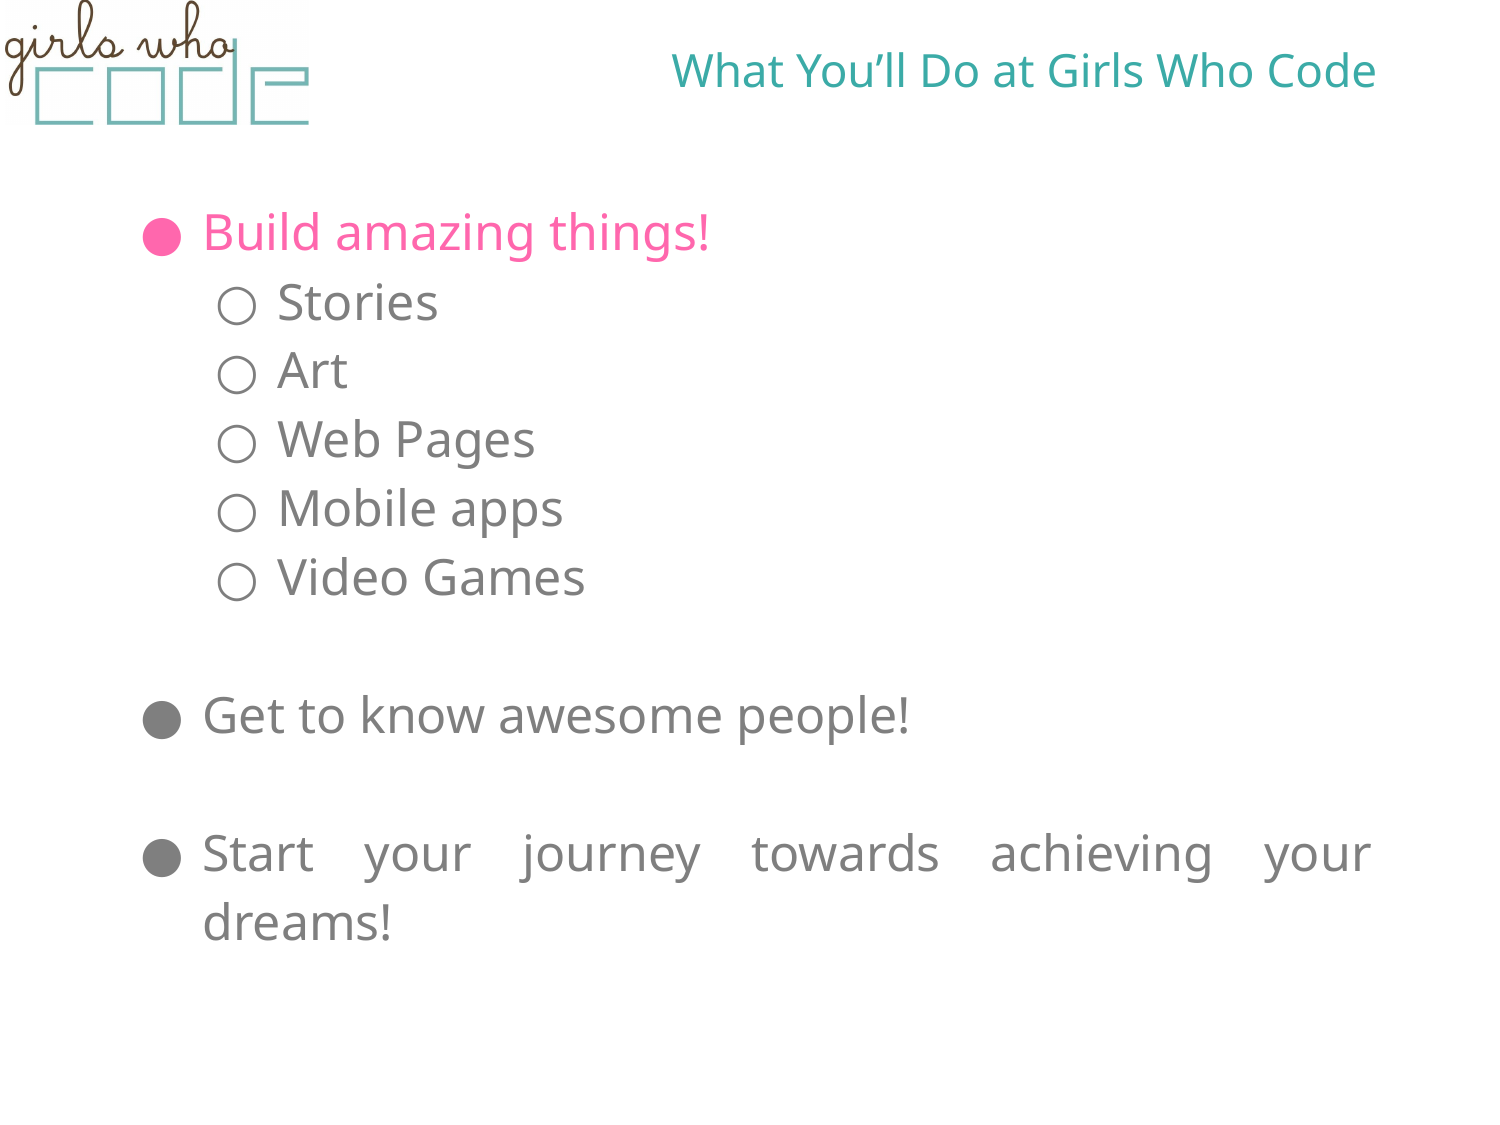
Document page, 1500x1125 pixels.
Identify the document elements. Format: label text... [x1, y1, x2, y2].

picture [5, 0, 309, 125]
subtitle Build amazing things! Stories Art Web Pages Mobile apps Video Games Get to know awesome people! Start your journey towards achieving your dreams! [112, 176, 1388, 998]
title What You’ll Do at Girls Who Code [541, 12, 1476, 112]
